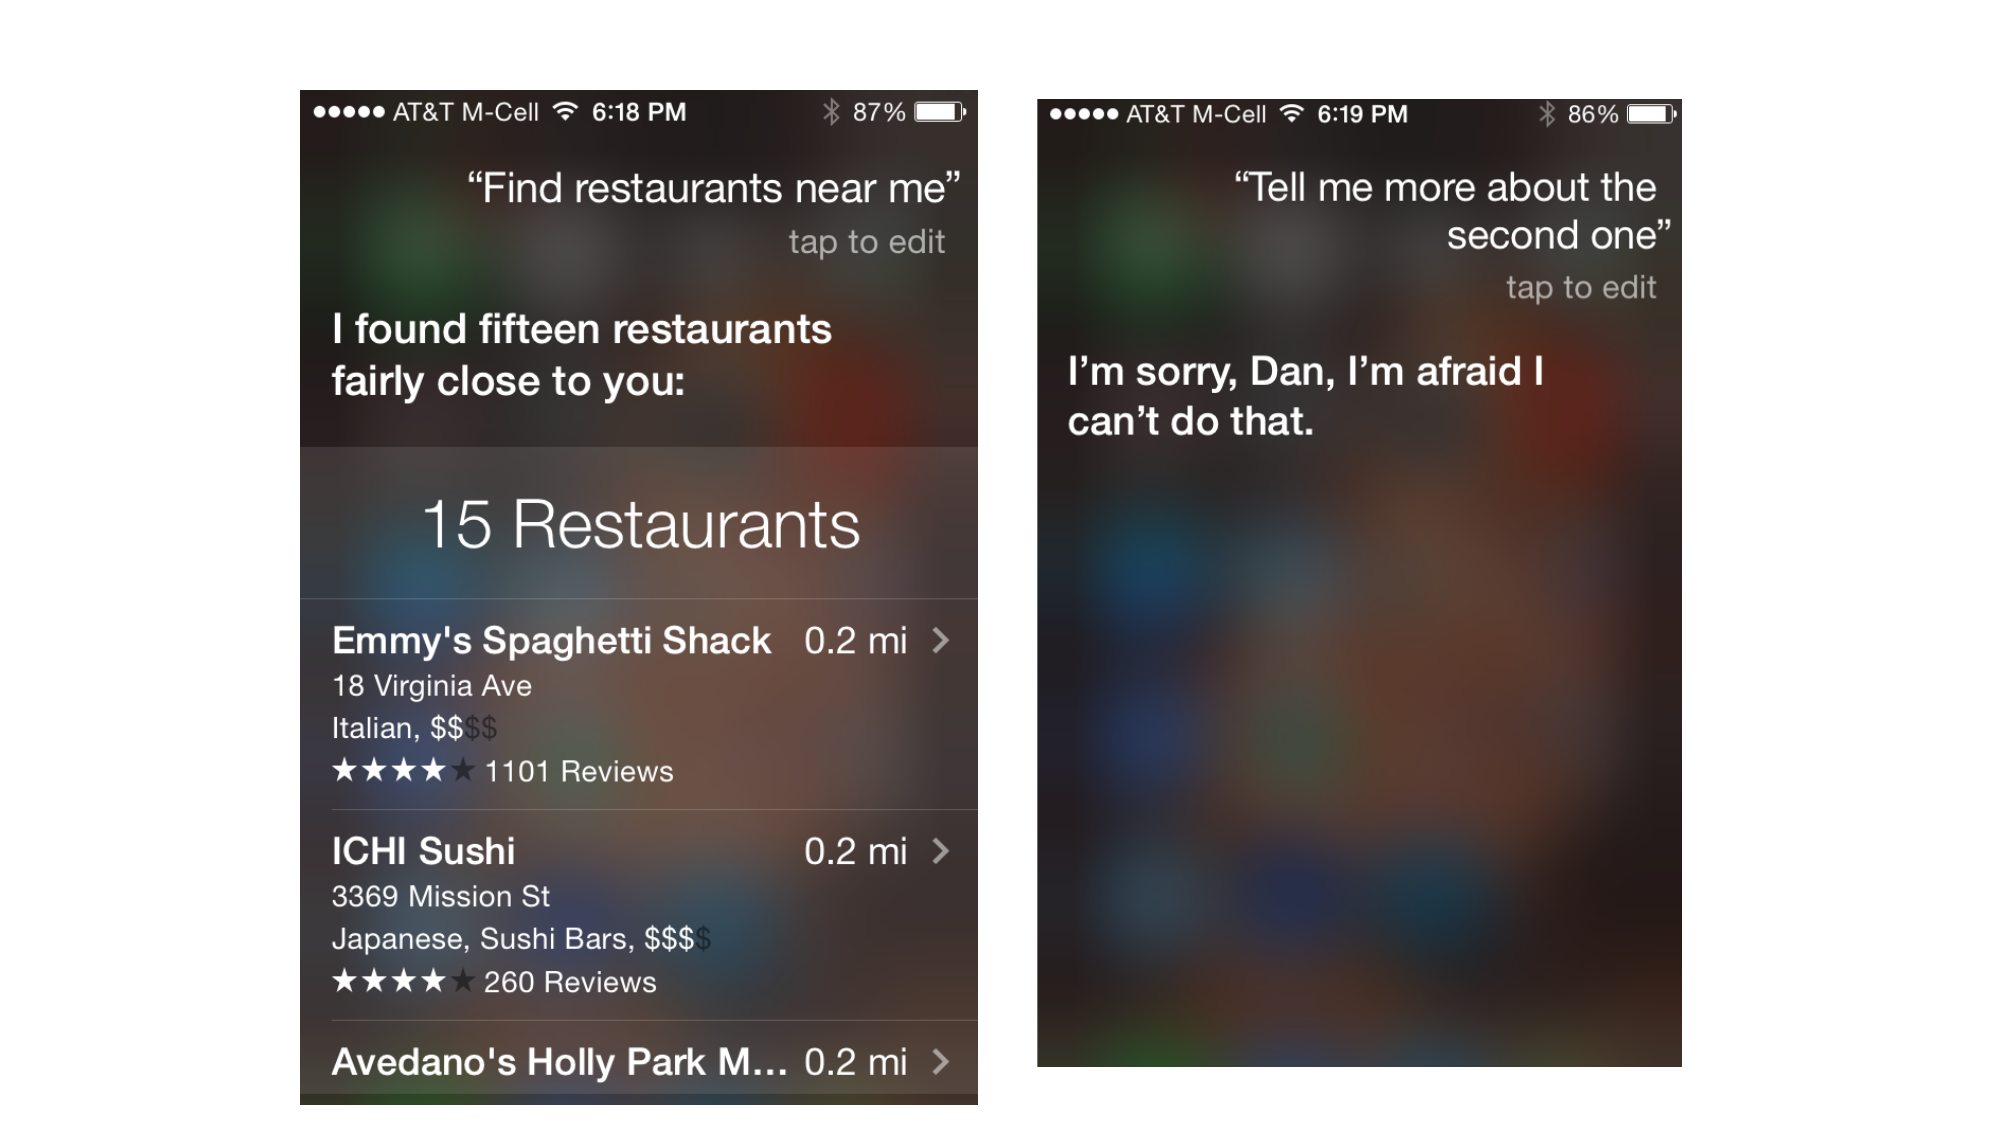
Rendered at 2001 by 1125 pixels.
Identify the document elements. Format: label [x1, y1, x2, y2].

list [1037, 99, 1682, 1067]
list [299, 87, 980, 1105]
